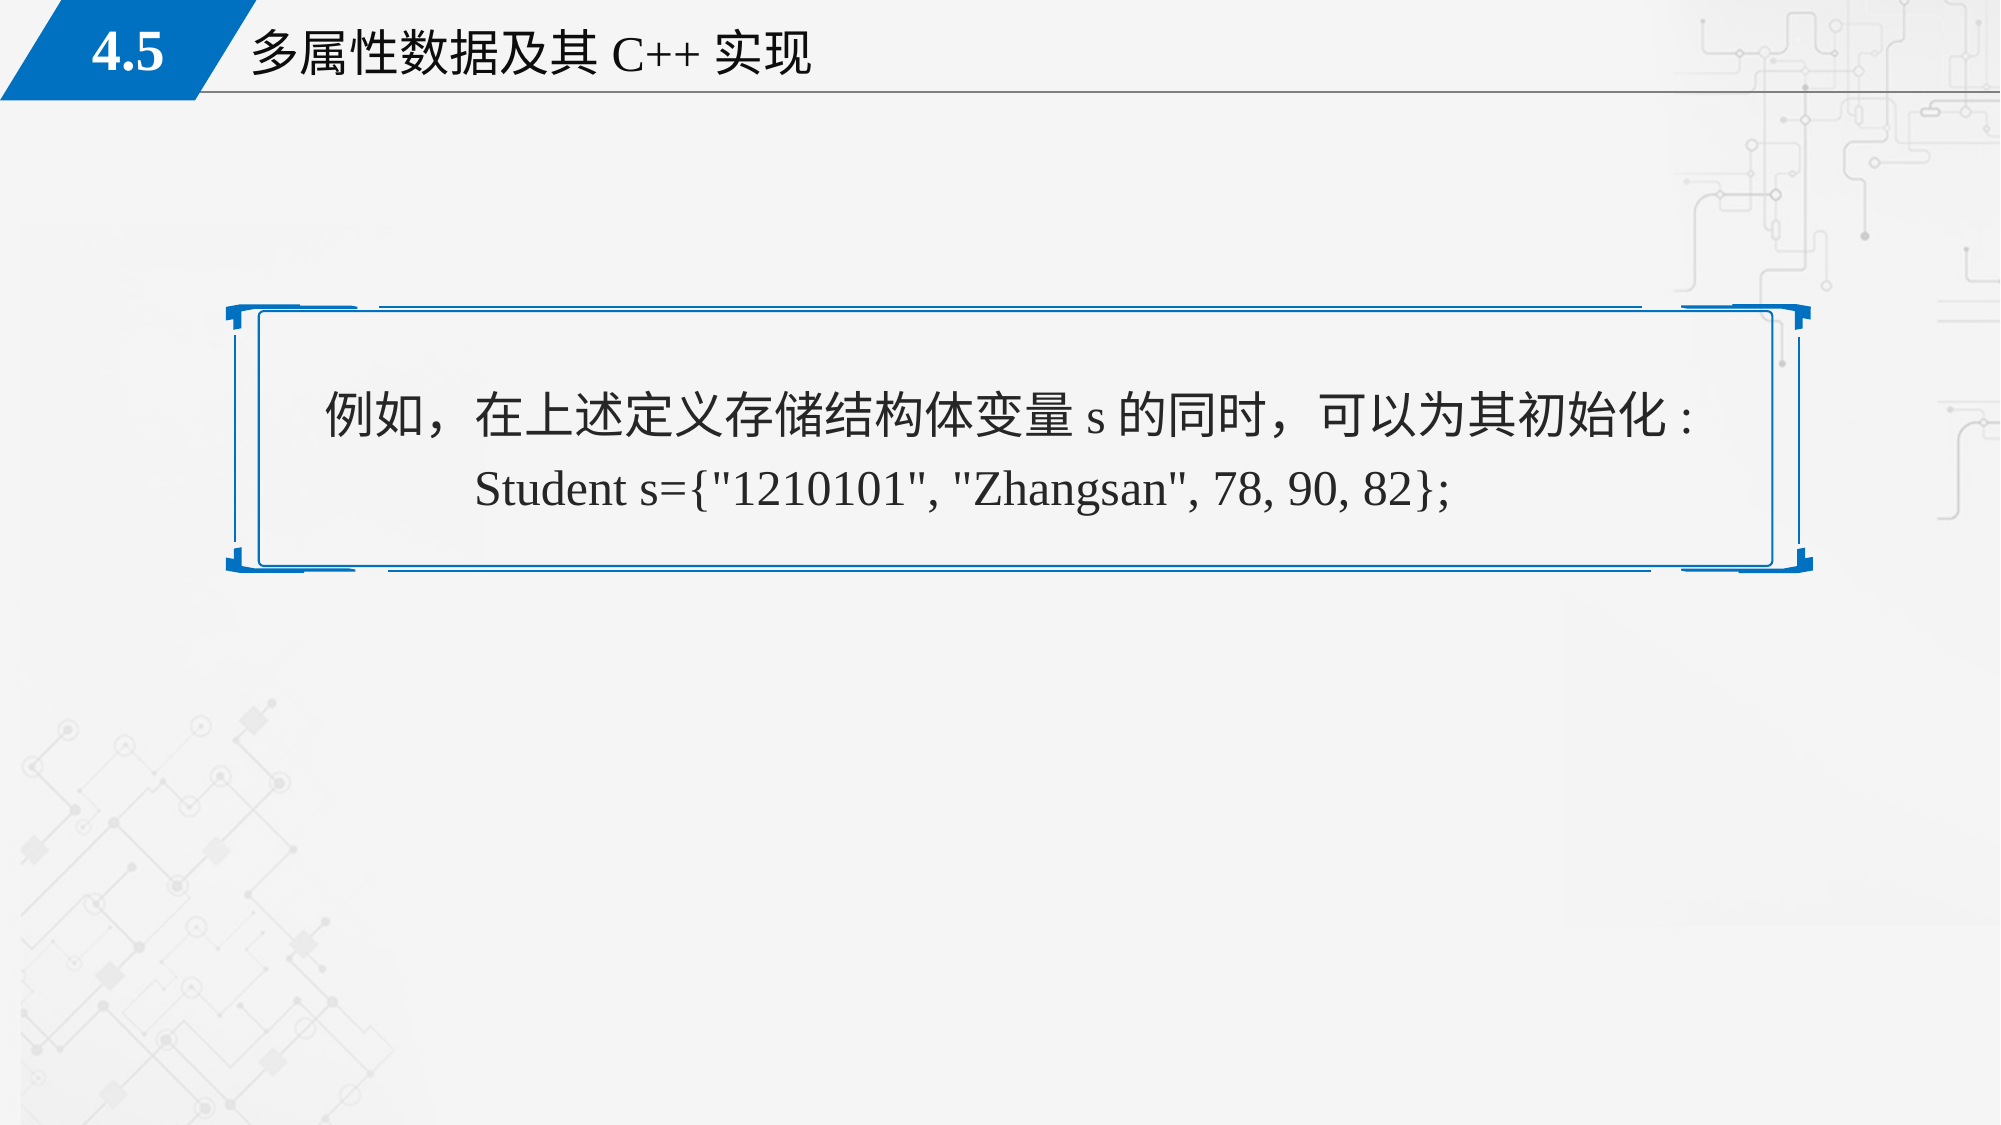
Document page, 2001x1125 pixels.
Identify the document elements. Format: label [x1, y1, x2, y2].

picture [0, 0, 60, 98]
text_box [226, 305, 1812, 592]
picture [0, 0, 2001, 1125]
